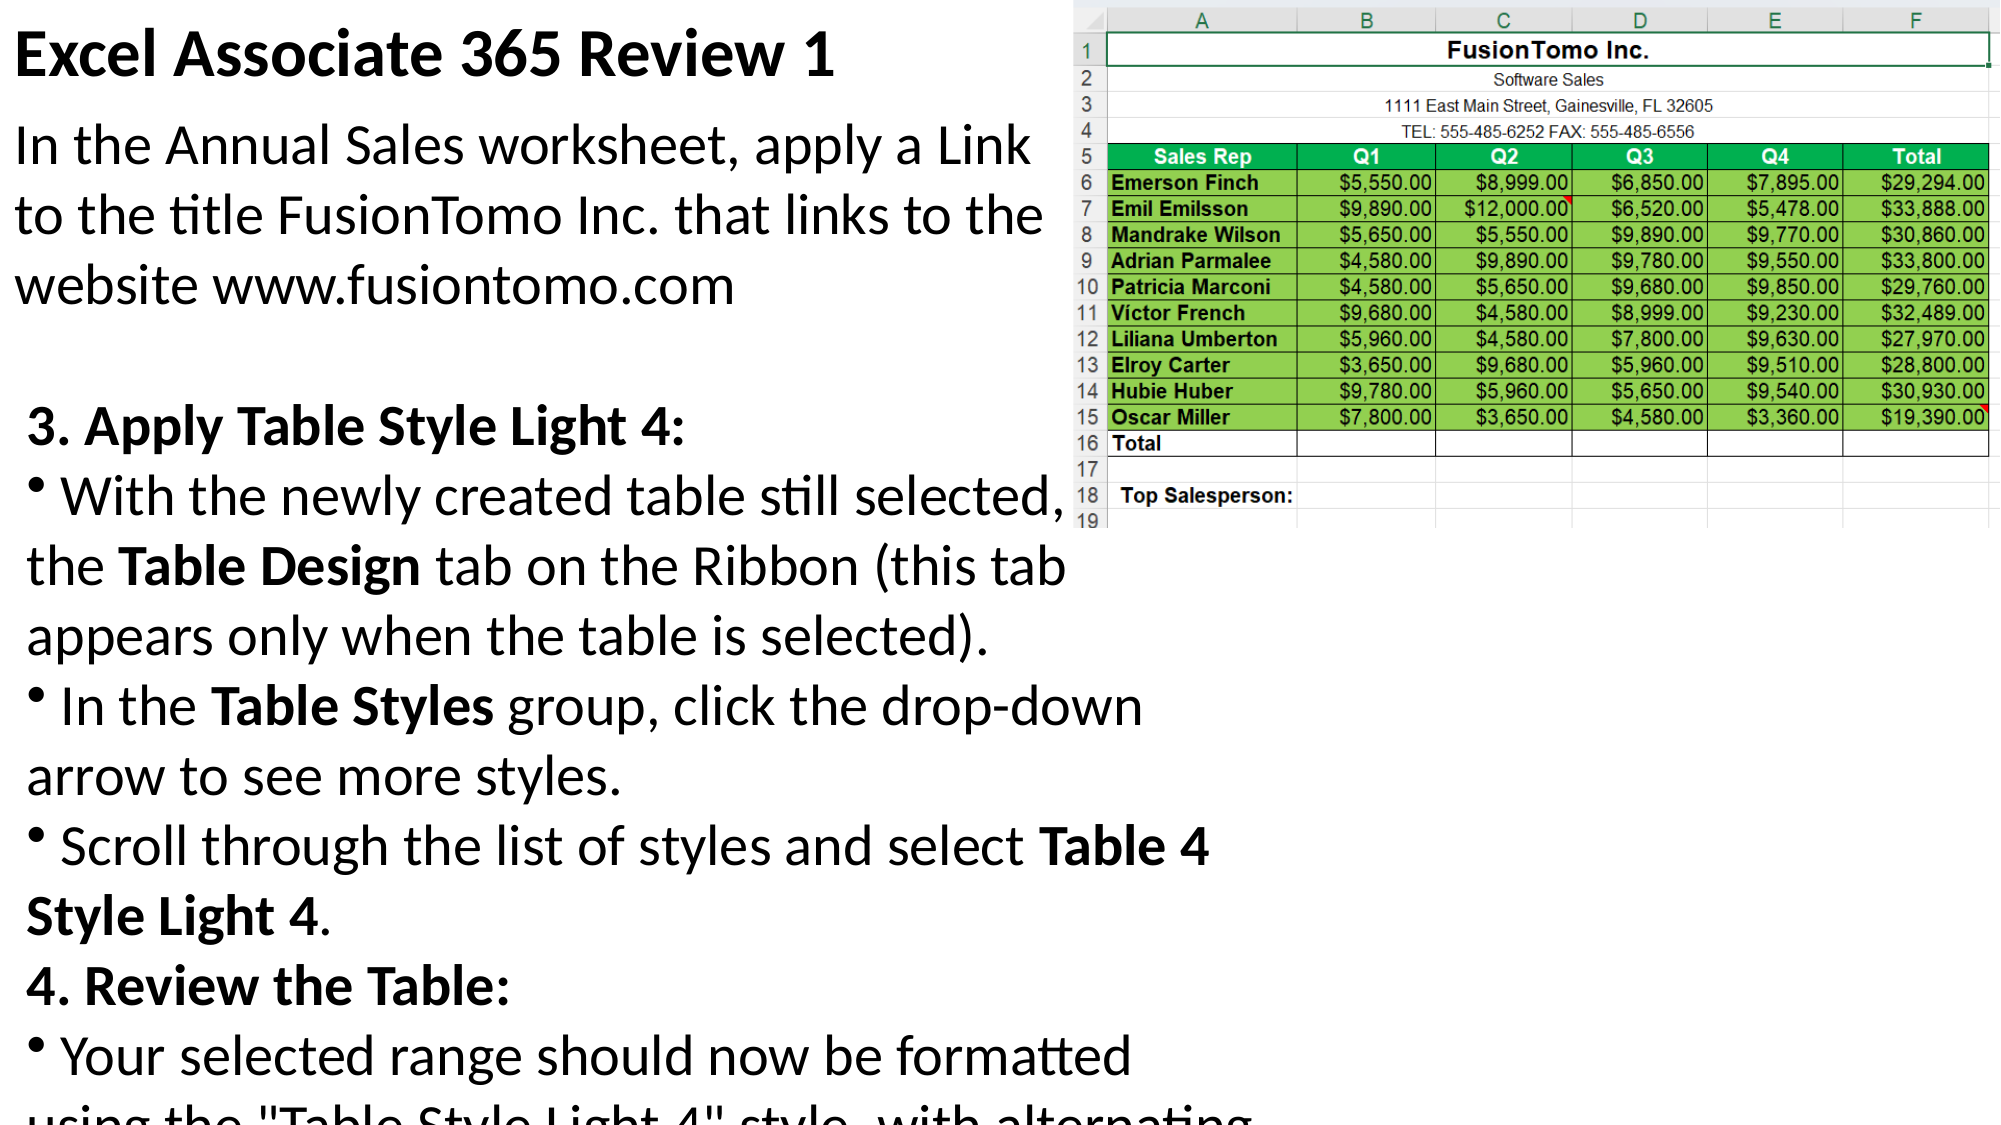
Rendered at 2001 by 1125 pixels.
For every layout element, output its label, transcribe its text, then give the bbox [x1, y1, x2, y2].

text_box 3. Apply Table Style Light 4: With the newly created table still selected, go to the Table Design tab on the Ribbon (this tab appears only when the table is selected). In the Table Styles group, click the drop-down arrow to see more styles. Scroll through the list of styles and select Table 4 Style Light 4. 4. Review the Table: Your selected range should now be formatted using the "Table Style Light 4" style, with alternating light-colored rows and formatted headers. [11, 379, 1280, 1125]
text_box Excel Associate 365 Review 1 [0, 0, 1072, 98]
text_box In the Annual Sales worksheet, apply a Link to the title FusionTomo Inc. that links to the website www.fusiontomo.com [0, 98, 1072, 324]
picture [1072, 0, 2000, 528]
